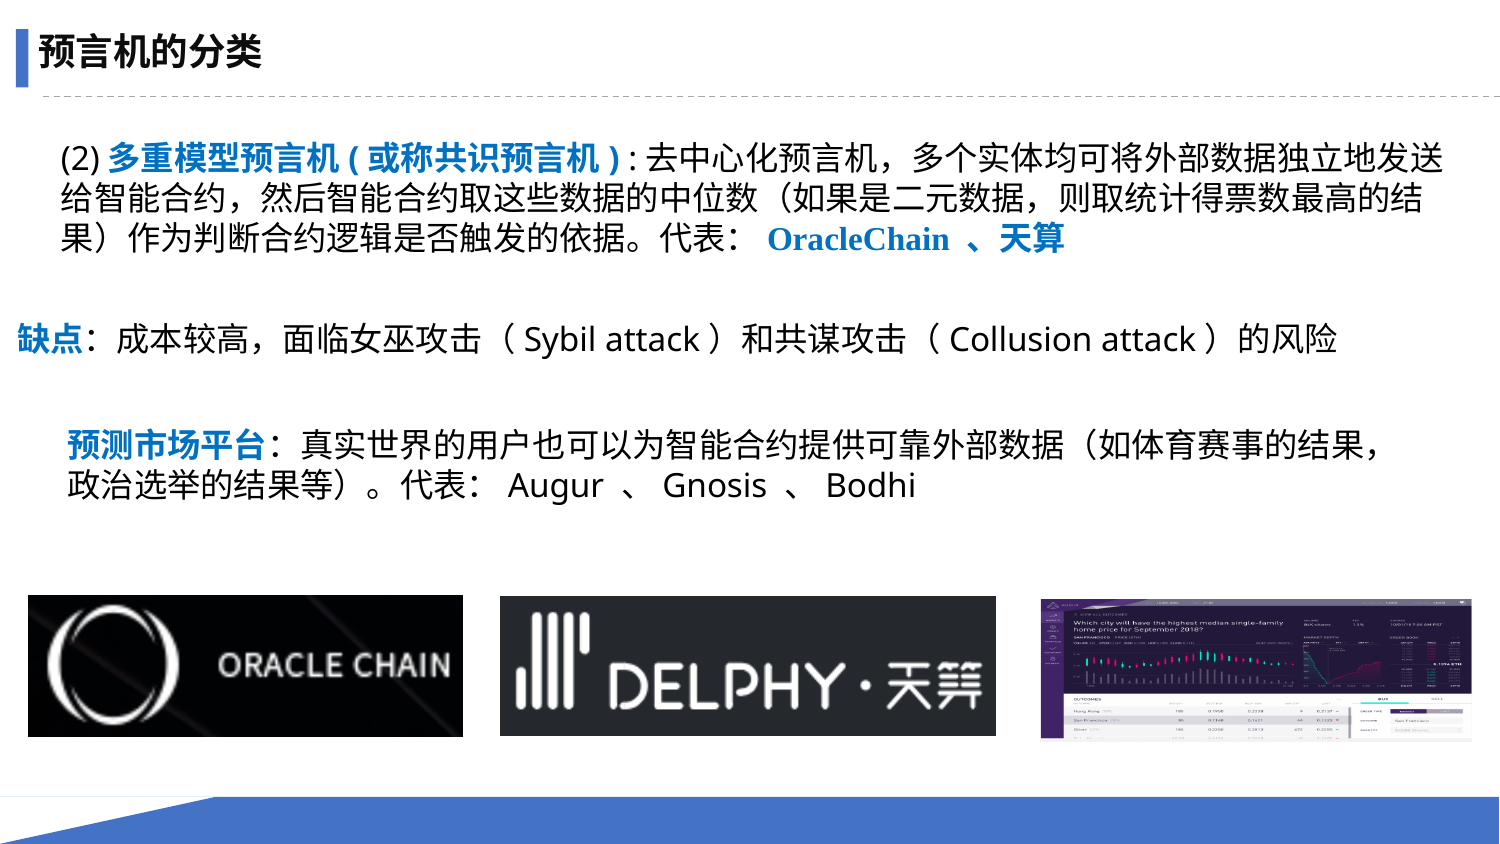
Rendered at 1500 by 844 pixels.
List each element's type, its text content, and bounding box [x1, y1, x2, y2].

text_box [0, 796, 1499, 844]
picture [1040, 599, 1472, 742]
text_box (2)多重模型预言机(或称共识预言机) :去中心化预言机，多个实体均可将外部数据独立地发送给智能合约，然后智能合约取这些数据的中位数（如果是二元数据，则取统计得票数最高的结果）作为判断合约逻辑是否触发的依据。代表：OracleChain 、天算 [46, 130, 1477, 265]
picture [28, 595, 463, 737]
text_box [15, 20, 1500, 97]
text_box 预测市场平台：真实世界的用户也可以为智能合约提供可靠外部数据（如体育赛事的结果，政治选举的结果等）。代表：Augur 、Gnosis 、Bodhi [52, 416, 1422, 512]
picture [500, 596, 996, 736]
text_box 缺点：成本较高，面临女巫攻击（Sybil attack）和共谋攻击（Collusion attack）的风险 [2, 311, 1353, 366]
